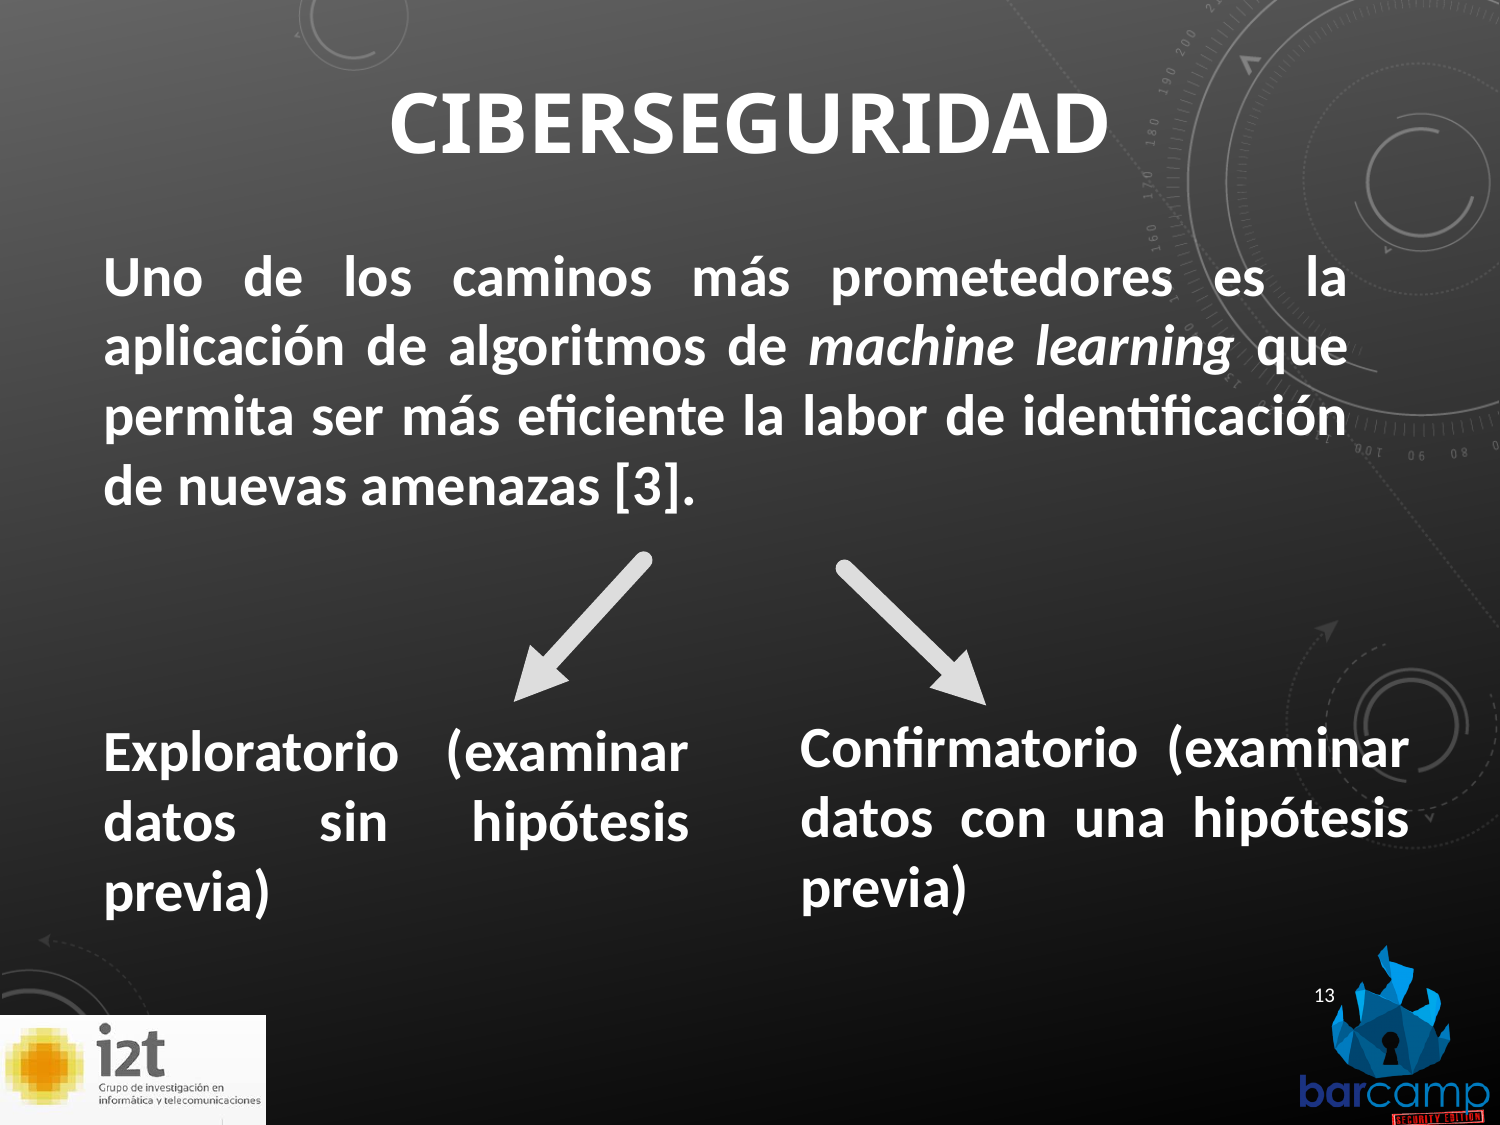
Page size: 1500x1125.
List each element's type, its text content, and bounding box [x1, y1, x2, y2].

list Uno de los caminos más prometedores es la aplicación de algoritmos de machine learning que permita ser más eficiente la labor de identificación de nuevas amenazas [3]. [88, 241, 1364, 677]
text_box Confirmatorio (examinar datos con una hipótesis previa) [785, 701, 1425, 927]
text_box Ciberseguridad [0, 1, 1500, 241]
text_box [844, 568, 987, 706]
text_box Exploratorio (examinar datos sin hipótesis previa) [88, 705, 705, 931]
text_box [513, 559, 644, 703]
picture [0, 241, 1500, 1125]
